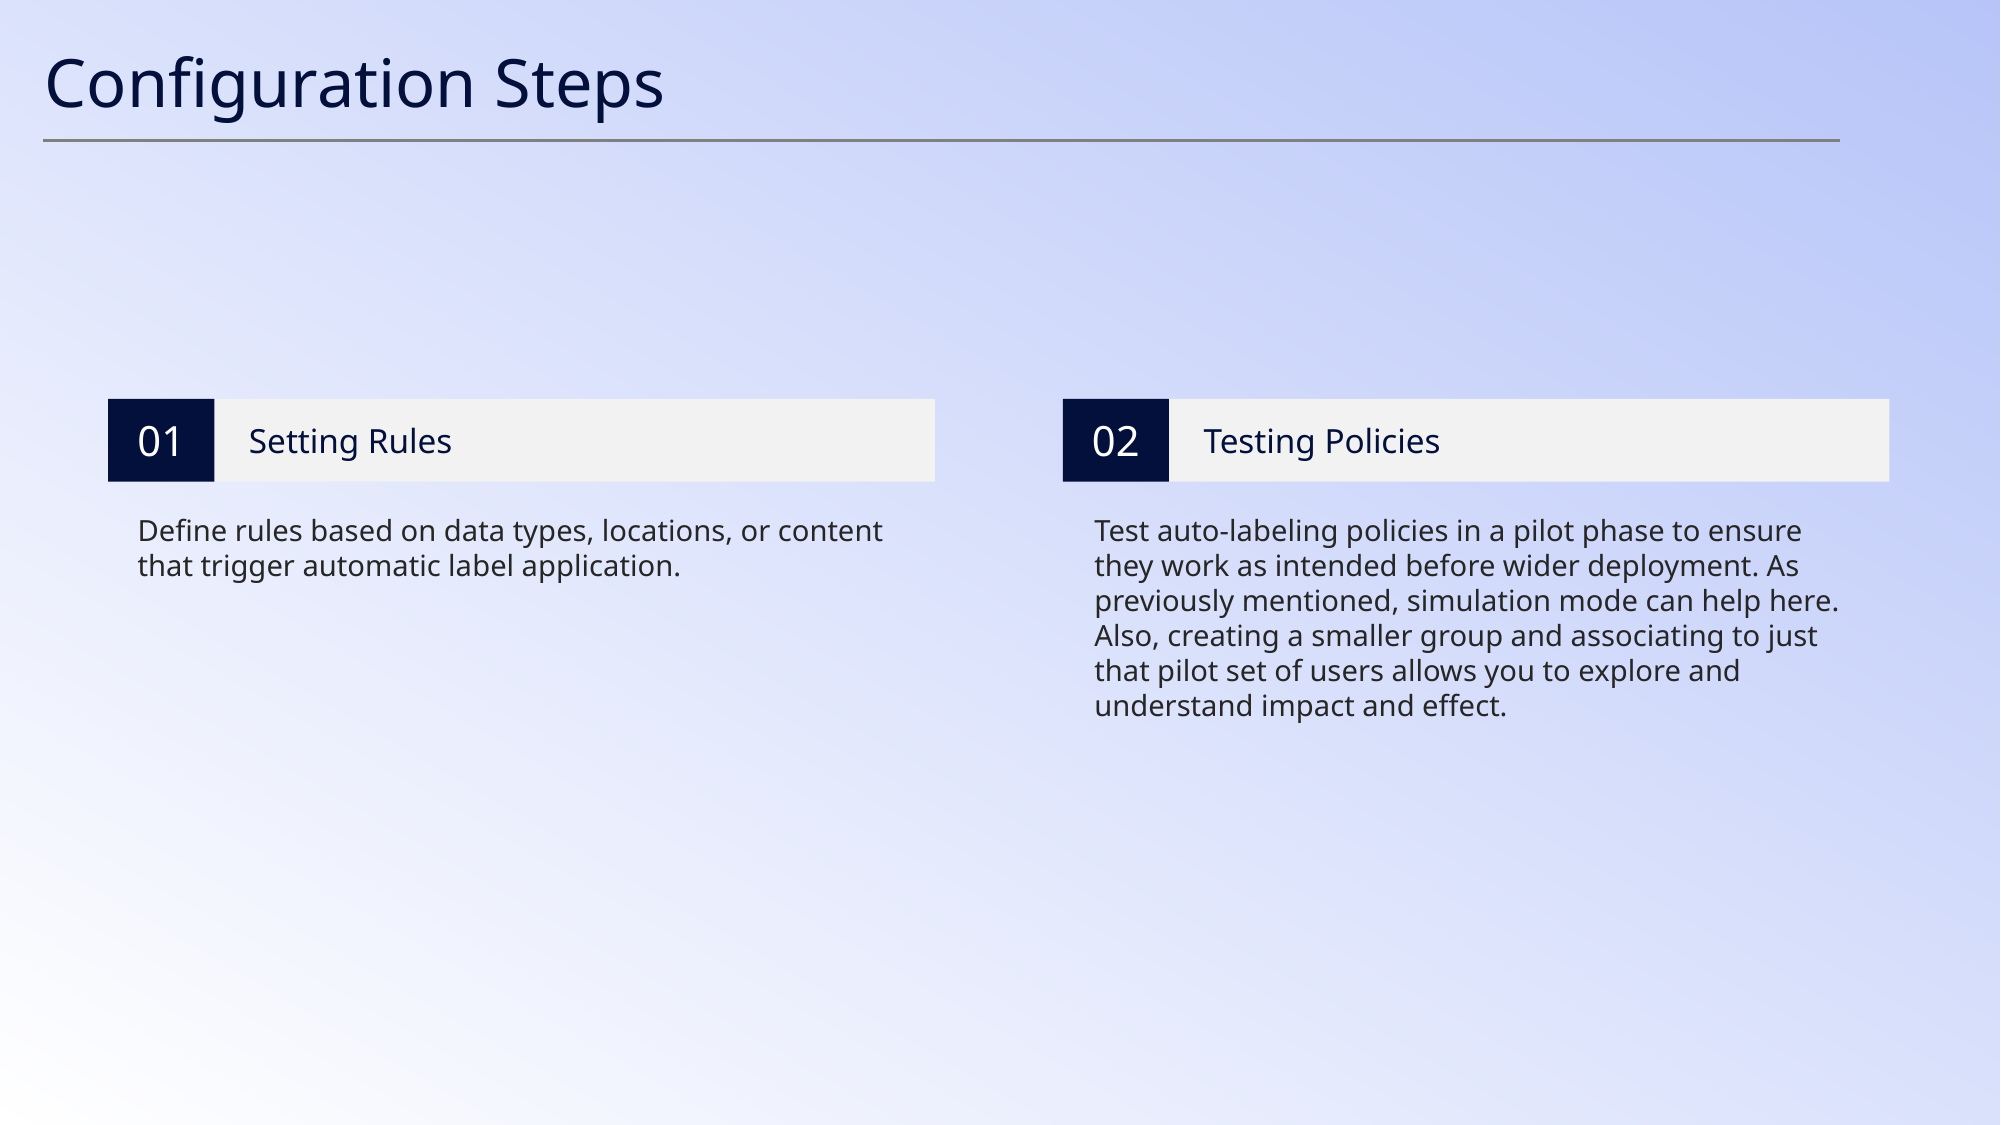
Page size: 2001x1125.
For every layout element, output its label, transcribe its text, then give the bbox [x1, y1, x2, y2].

text_box [108, 398, 215, 482]
text_box Configuration Steps [44, 45, 1860, 117]
text_box [1062, 398, 1169, 482]
text_box [0, 0, 2000, 1125]
text_box Setting Rules [248, 410, 899, 470]
text_box Define rules based on data types, locations, or content that trigger automatic label application. [137, 512, 906, 793]
text_box 02 [1071, 416, 1161, 464]
text_box 01 [117, 416, 206, 464]
text_box [1169, 398, 1890, 482]
text_box Test auto-labeling policies in a pilot phase to ensure they work as intended before wider deployment. As previously mentioned, simulation mode can help here. Also, creating a smaller group and associating to just that pilot set of users allows you to explore and understand impact and effect. [1094, 512, 1863, 793]
text_box Testing Policies [1203, 410, 1854, 470]
text_box [215, 398, 935, 482]
